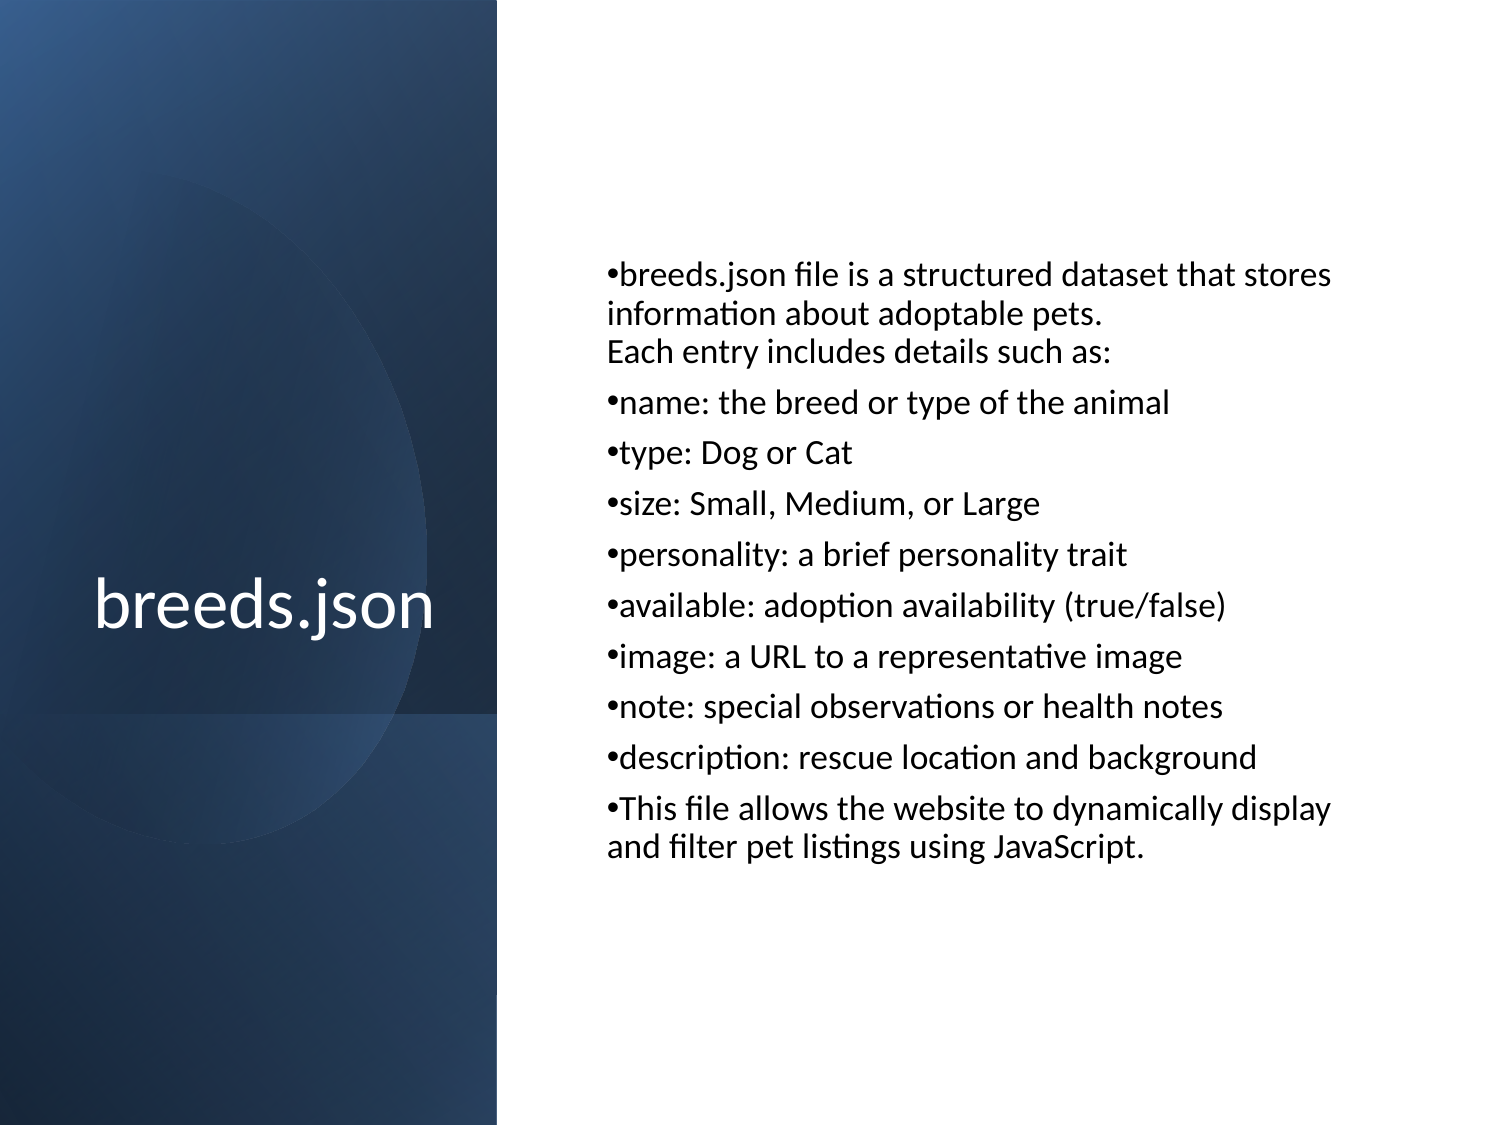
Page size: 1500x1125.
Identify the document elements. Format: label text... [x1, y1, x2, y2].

title breeds.json [57, 96, 452, 652]
text_box [499, 0, 1500, 1125]
text_box breeds.json file is a structured dataset that stores information about adoptable pets. Each entry includes details such as: name: the breed or type of the animal type: Dog or Cat size: Small, Medium, or Large personality: a brief personality trait available: adoption availability (true/false) image: a URL to a representative image note: special observations or health notes description: rescue location and background This file allows the website to dynamically display and filter pet listings using JavaScript. [591, 106, 1399, 1017]
text_box [0, 0, 499, 1125]
